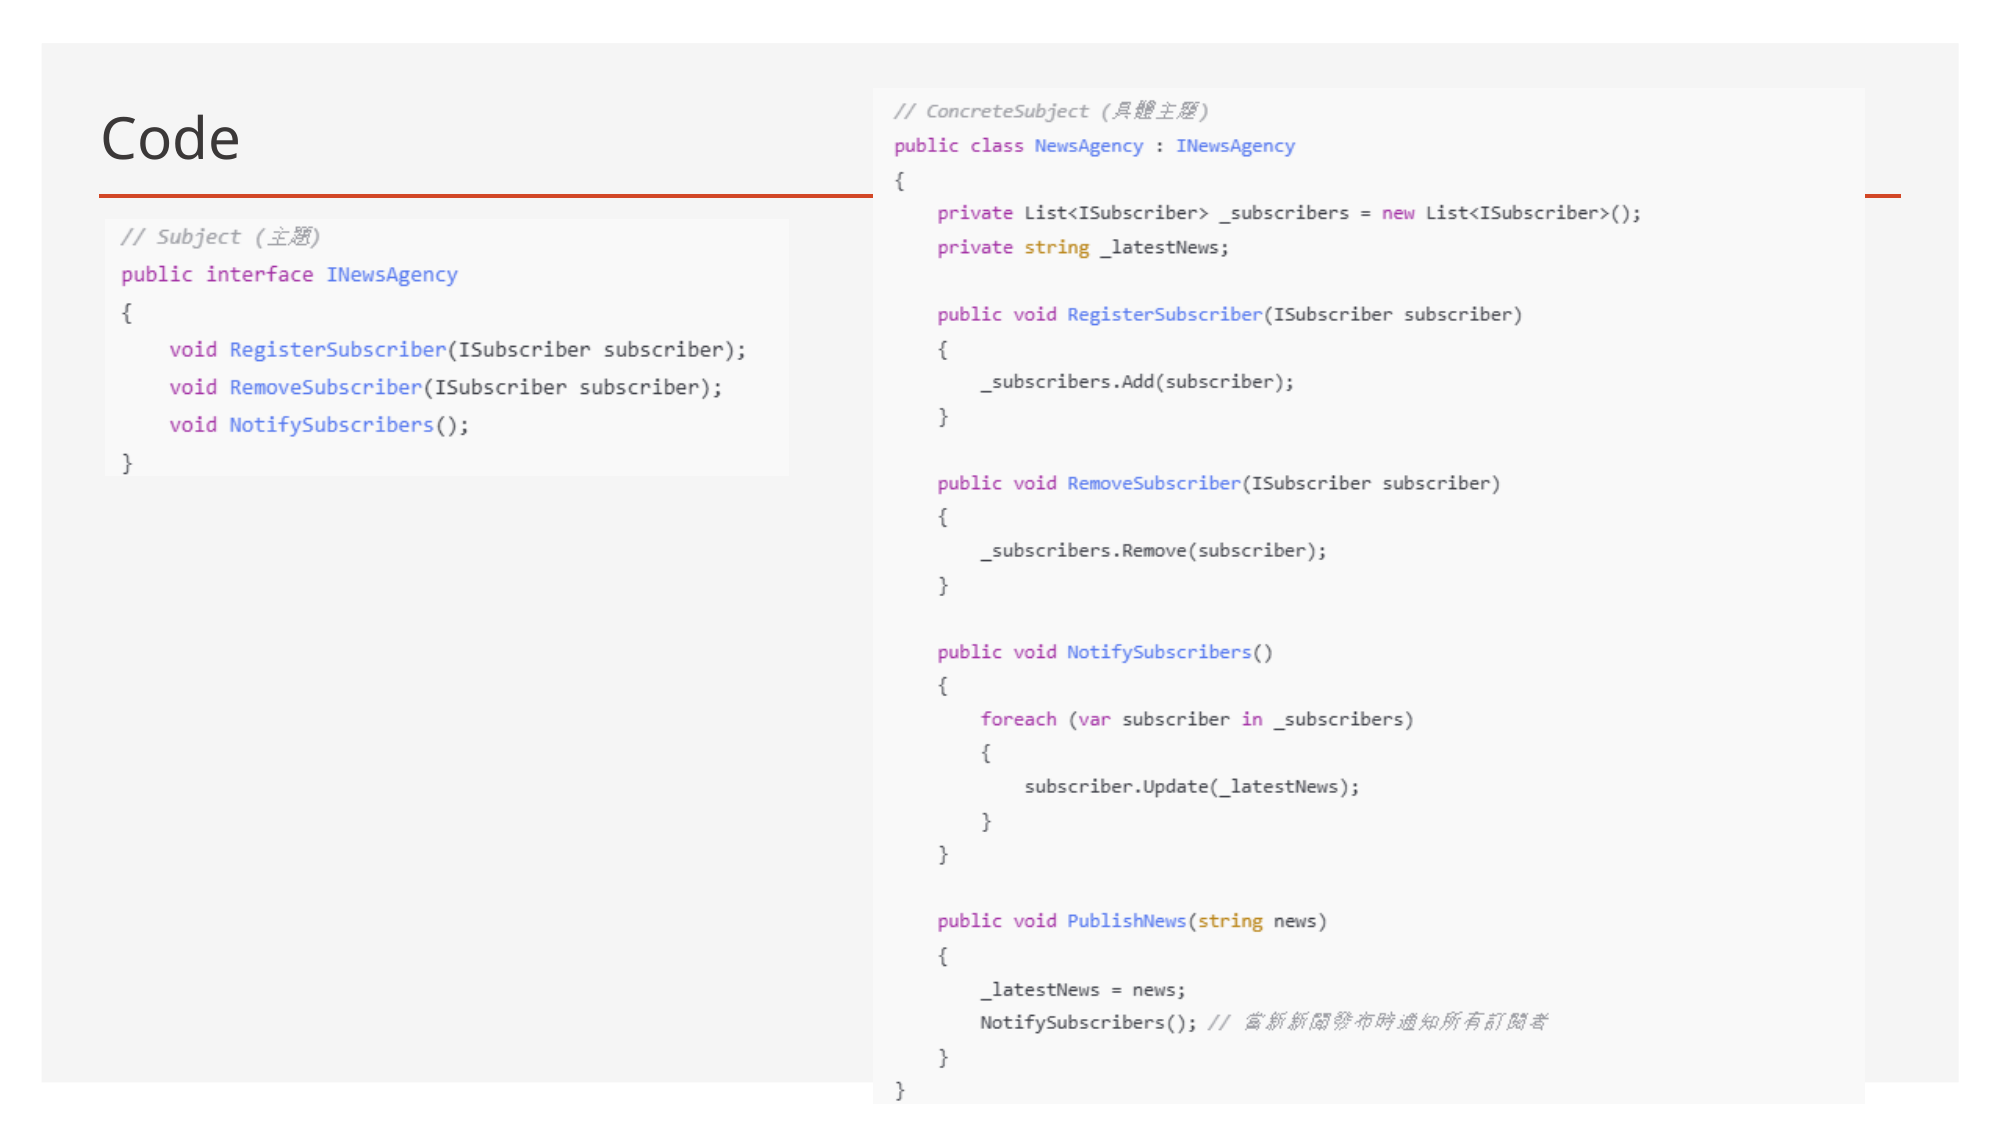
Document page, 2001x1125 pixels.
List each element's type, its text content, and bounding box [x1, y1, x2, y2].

picture [105, 219, 789, 476]
picture [873, 88, 1865, 1104]
title Code [85, 73, 1214, 179]
